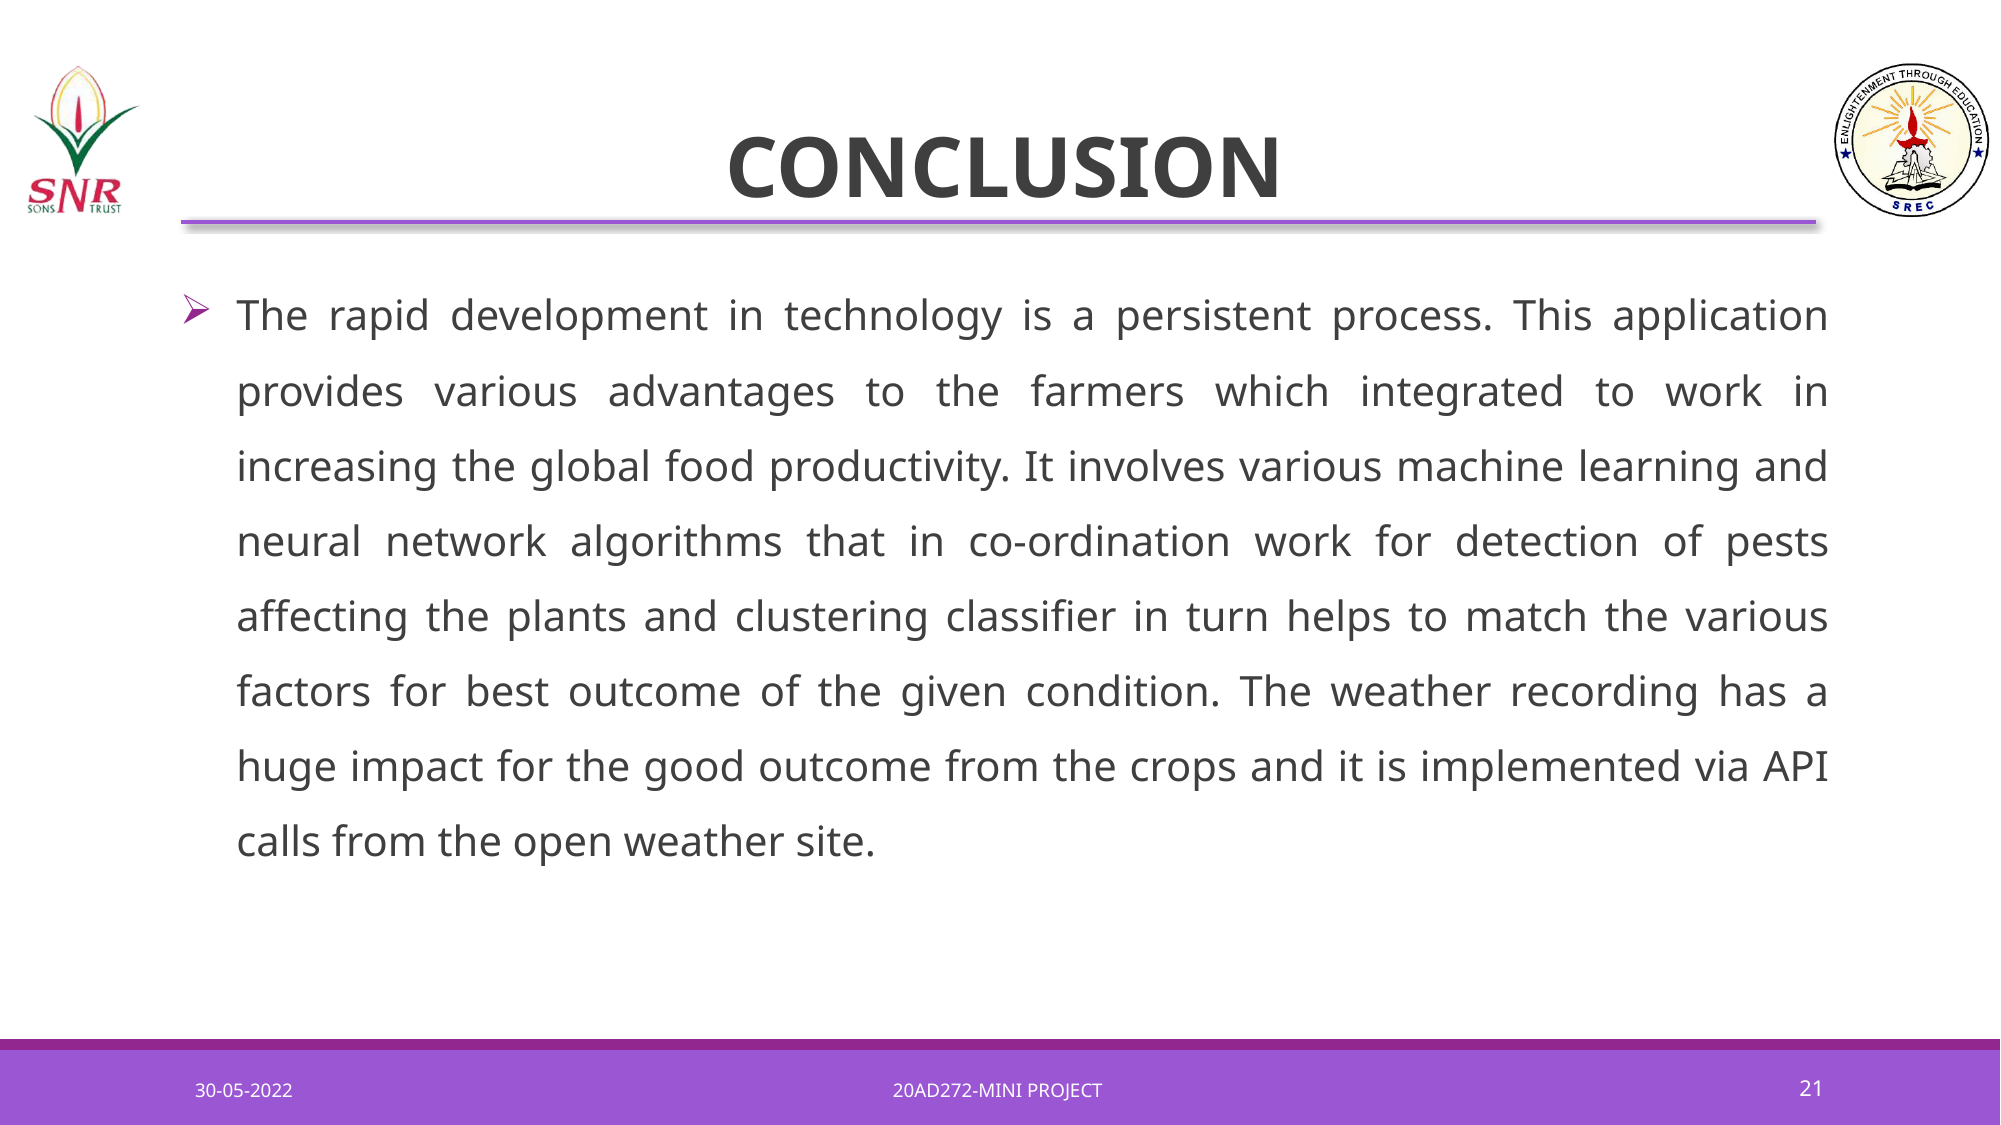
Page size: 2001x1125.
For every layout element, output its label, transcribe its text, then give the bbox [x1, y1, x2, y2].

slide_number 21 [1624, 1059, 1840, 1120]
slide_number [180, 1059, 586, 1120]
title CONCLUSION [180, 59, 1830, 222]
picture [18, 56, 149, 222]
text_box [315, 571, 2000, 647]
list The rapid development in technology is a persistent process. This application provides various advantages to the farmers which integrated to work in increasing the global food productivity. It involves various machine learning and neural network algorithms that in co-ordination work for detection of pests affecting the plants and clustering classifier in turn helps to match the various factors for best outcome of the given condition. The weather recording has a huge impact for the good outcome from the crops and it is implemented via API calls from the open weather site. [180, 256, 1830, 963]
picture [1825, 57, 1999, 223]
footer 20AD272-MINI PROJECT [604, 1059, 1396, 1120]
